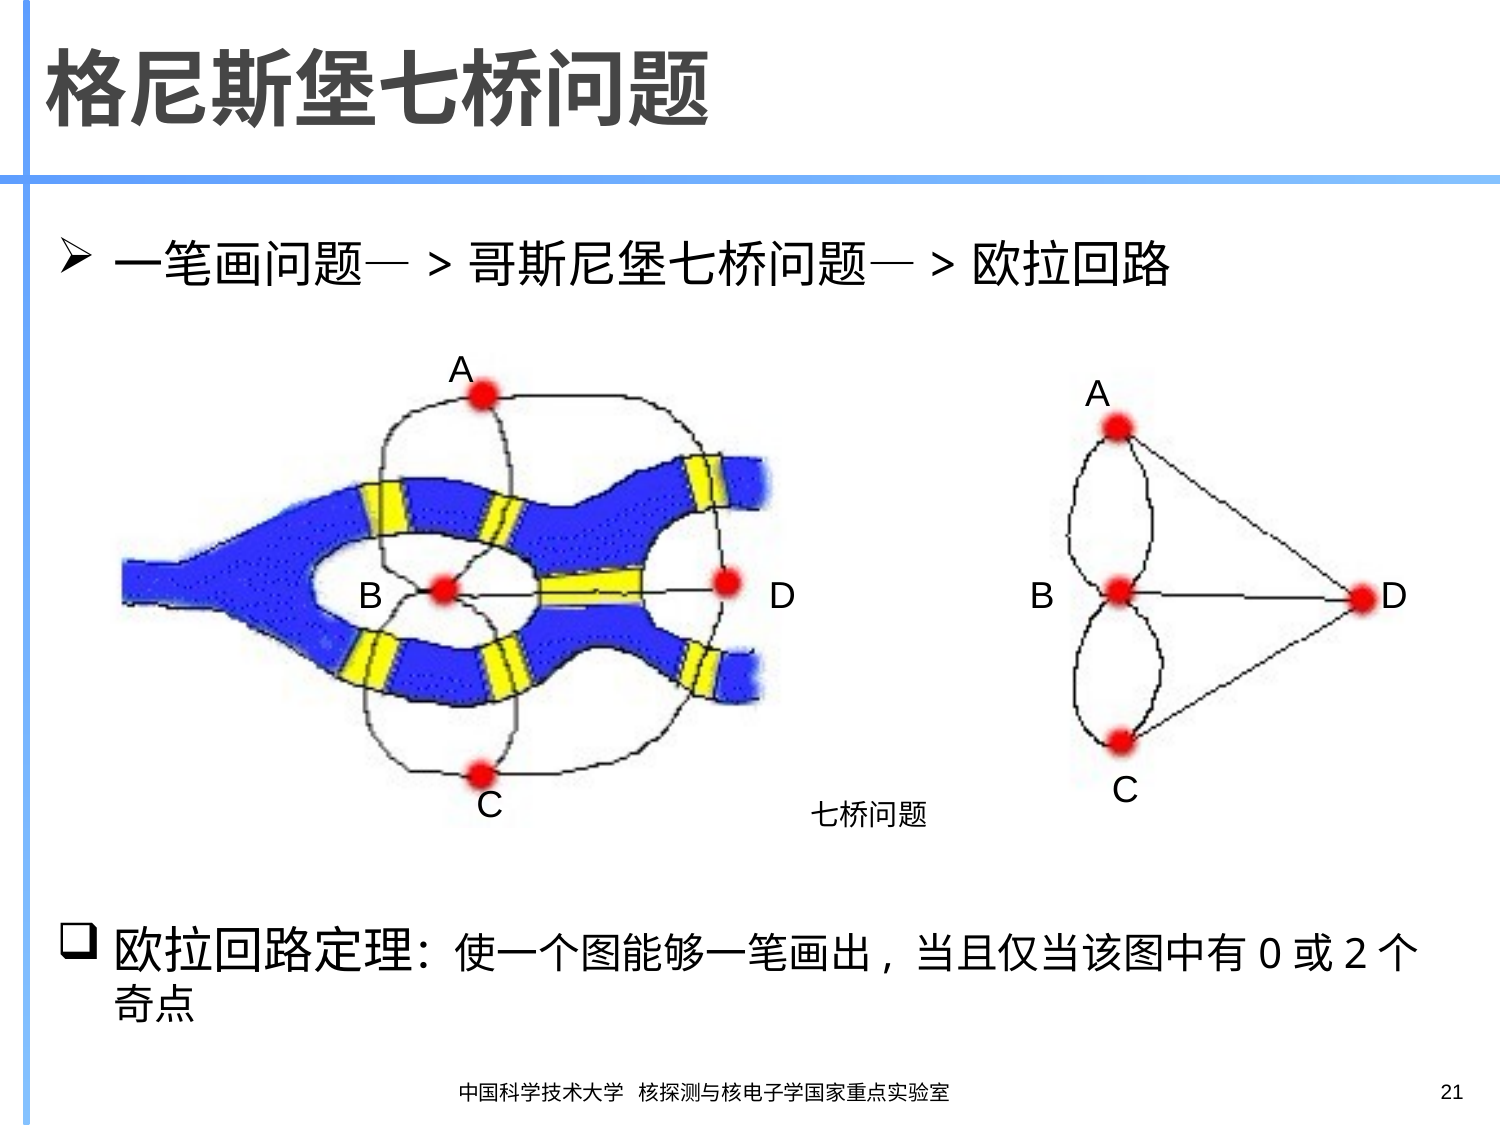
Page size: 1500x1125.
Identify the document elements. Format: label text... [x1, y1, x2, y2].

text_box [76, 333, 1424, 840]
slide_number 25 [1242, 176, 1249, 183]
footer 中国科学技术大学 核探测与核电子学国家重点实验室 [435, 1052, 965, 1113]
text_box 格尼斯堡七桥问题 [29, 28, 726, 144]
slide_number 21 [1418, 1051, 1479, 1112]
text_box 一笔画问题—>哥斯尼堡七桥问题—>欧拉回路 [41, 224, 1413, 300]
text_box 欧拉回路定理：使一个图能够一笔画出, 当且仅当该图中有0或2个奇点 [41, 910, 1472, 1036]
table_cell [844, 176, 853, 183]
